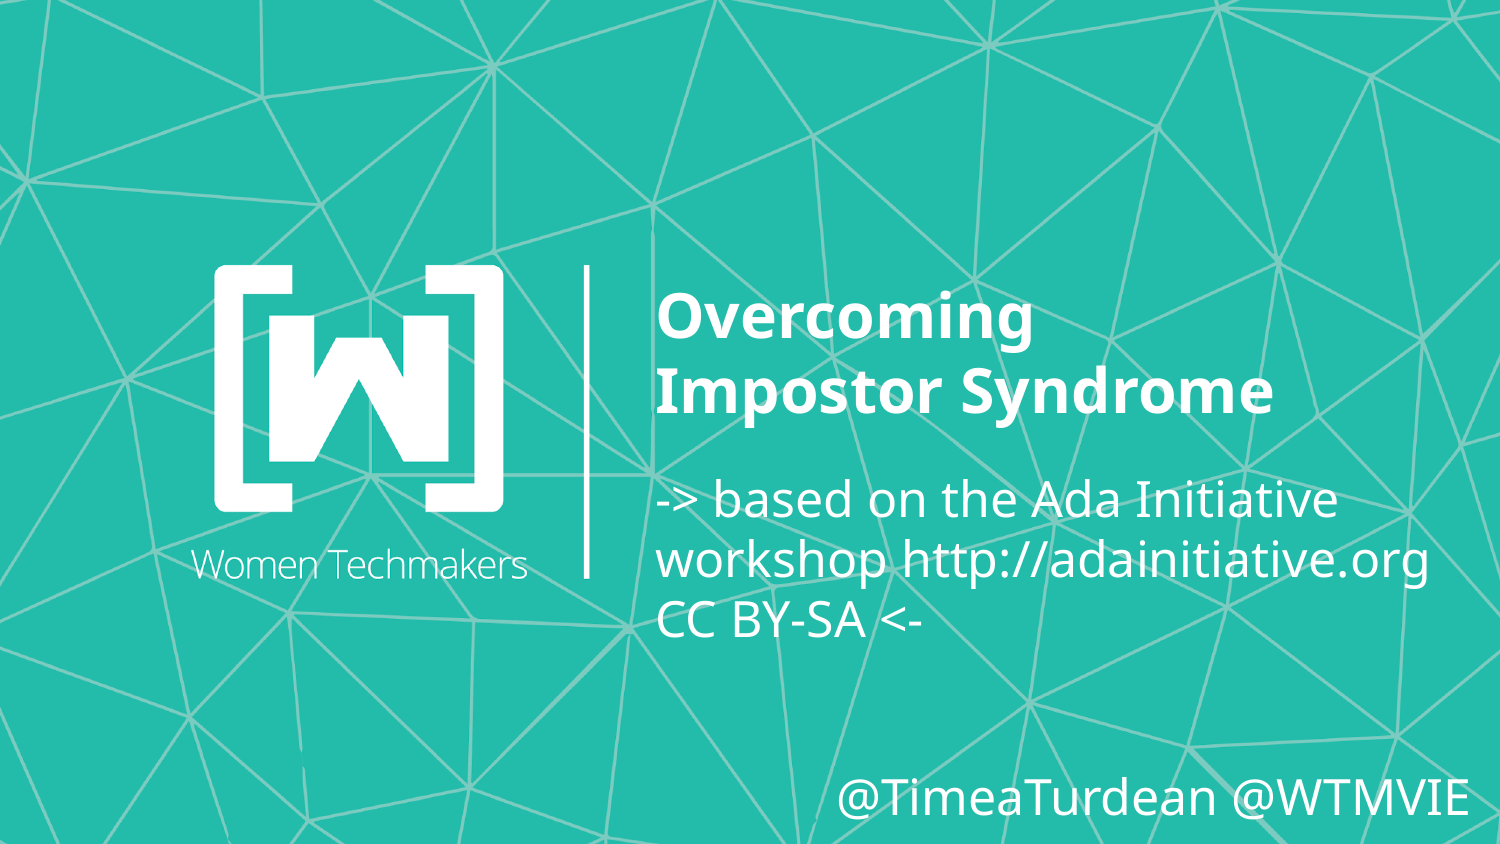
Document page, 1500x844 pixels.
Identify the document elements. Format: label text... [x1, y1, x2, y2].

subtitle @TimeaTurdean @WTMVIE [657, 750, 1487, 837]
title Overcoming Impostor Syndrome [640, 260, 1453, 452]
subtitle -> based on the Ada Initiative workshop http://adainitiative.org CC BY-SA <- [640, 452, 1469, 583]
picture [0, 0, 1500, 844]
